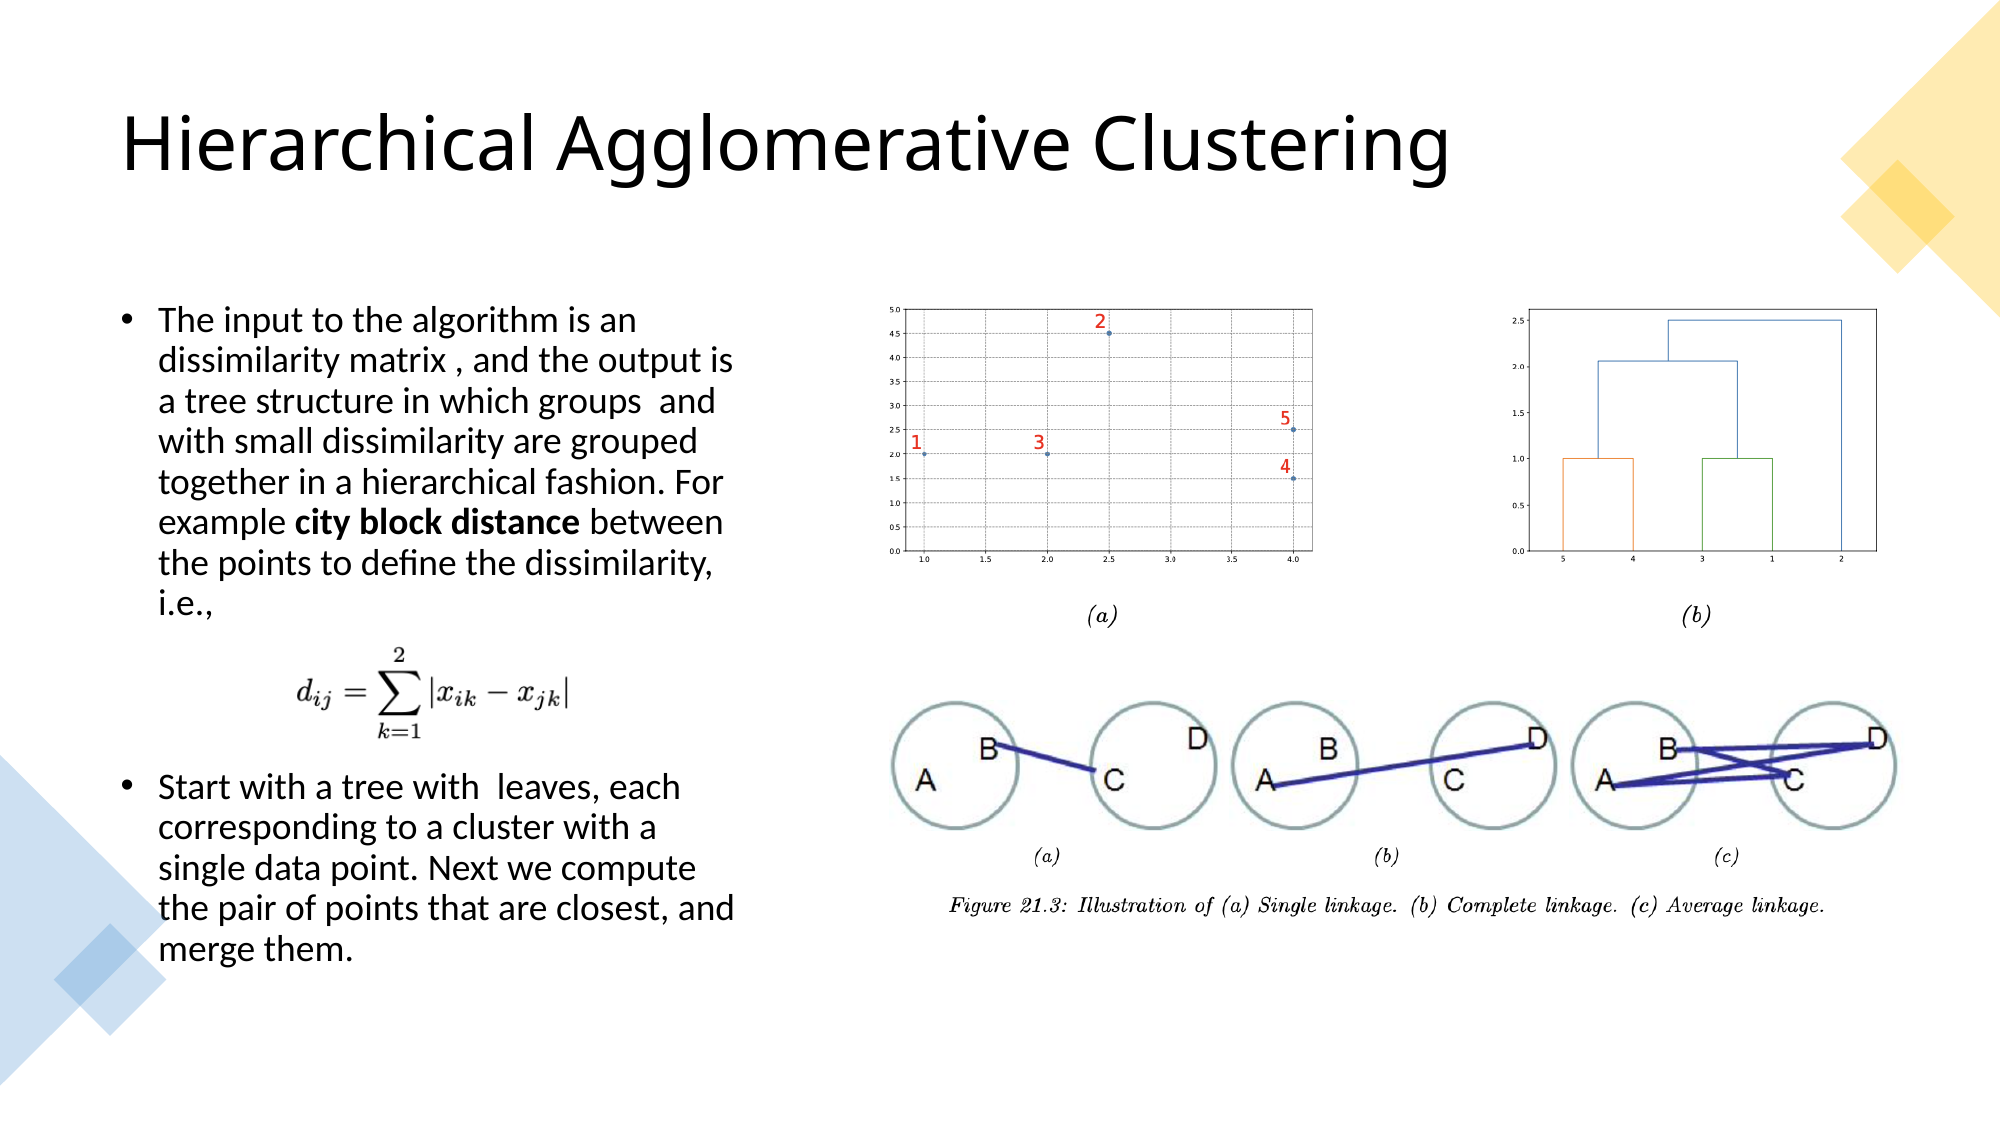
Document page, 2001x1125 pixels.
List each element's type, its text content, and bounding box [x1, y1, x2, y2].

picture [868, 285, 1895, 648]
title Hierarchical Agglomerative Clustering [105, 52, 1840, 240]
text_box [0, 0, 2000, 1125]
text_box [0, 754, 167, 1086]
picture [868, 679, 1921, 936]
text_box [1840, 0, 2000, 318]
picture [271, 640, 585, 755]
